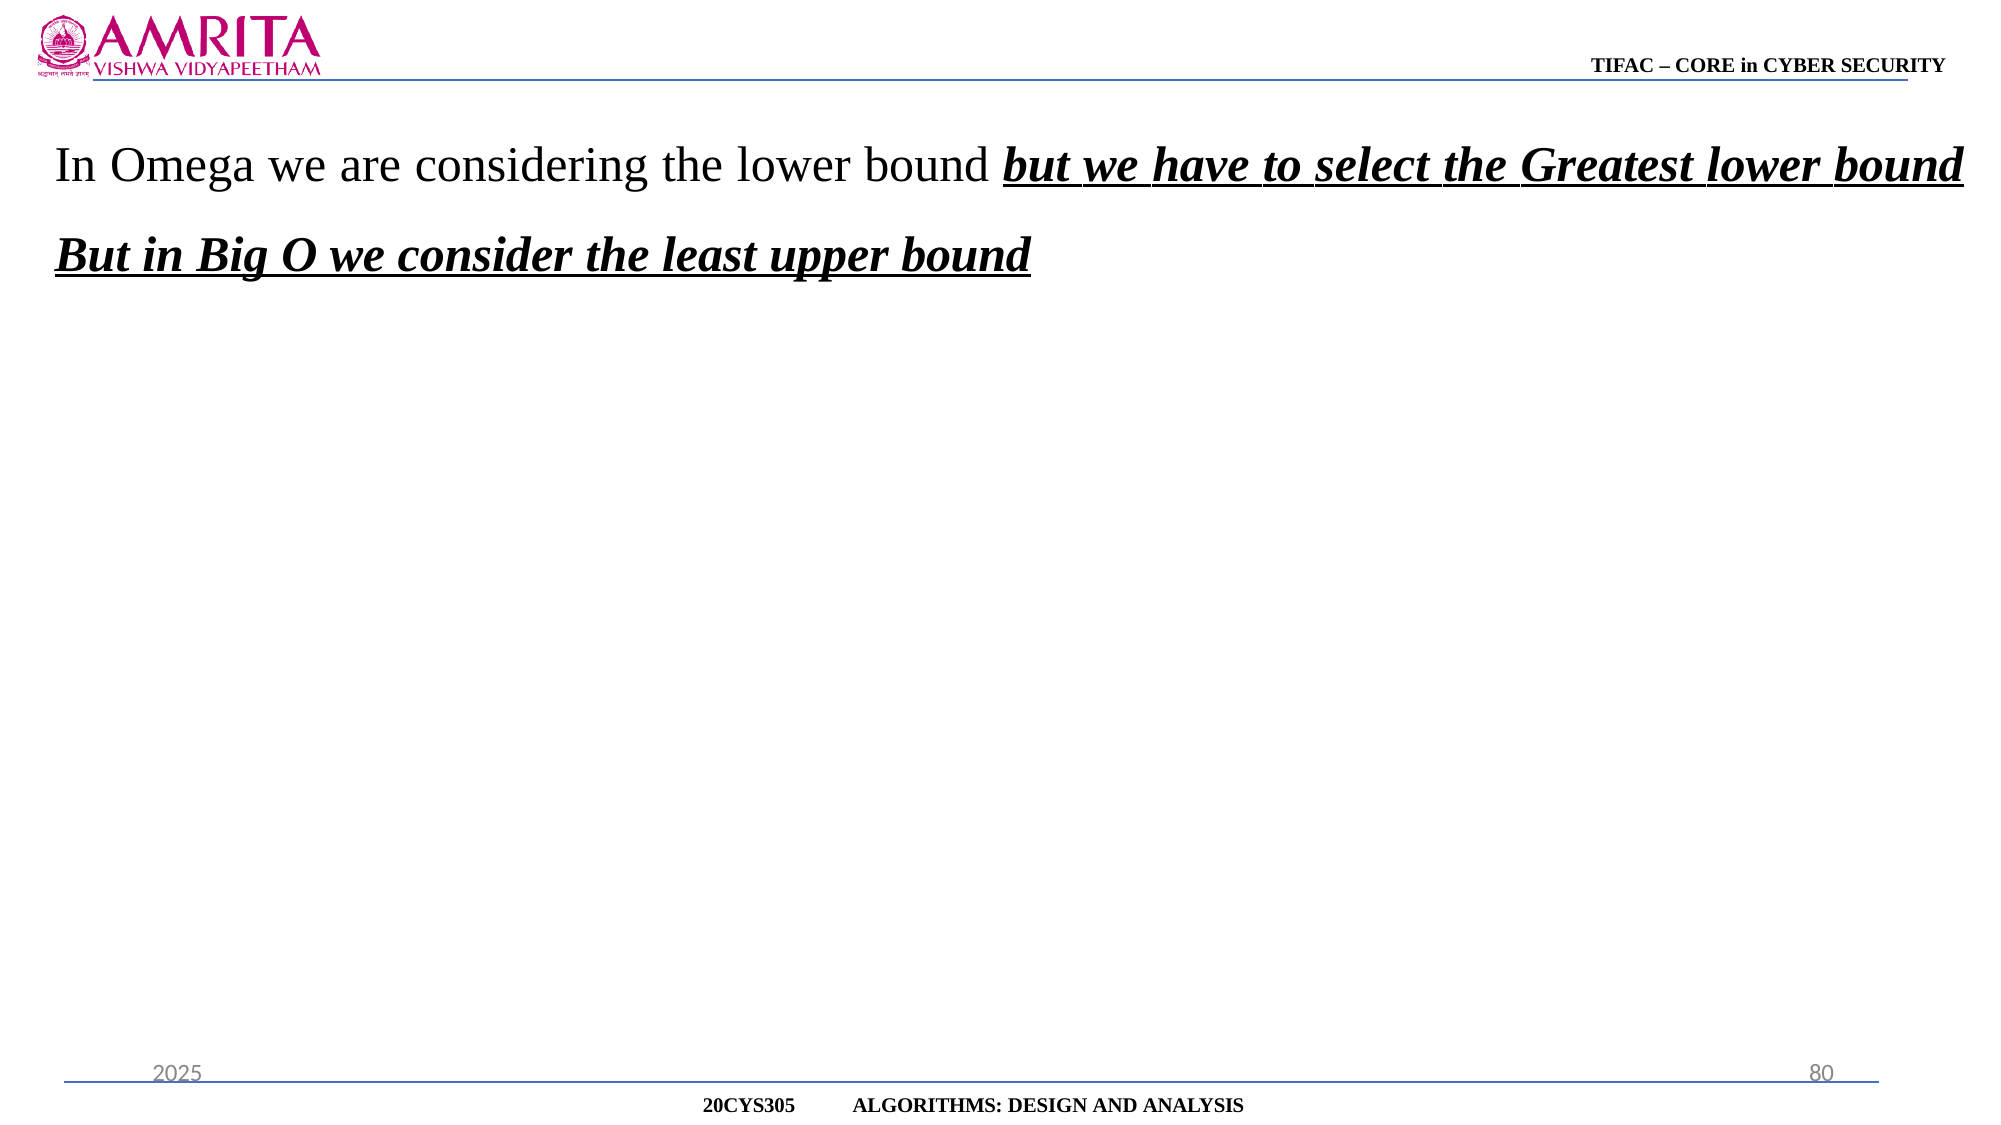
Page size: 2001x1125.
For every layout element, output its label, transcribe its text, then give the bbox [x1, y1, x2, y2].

footer 20CYS305 [700, 1091, 799, 1125]
text_box ALGORITHMS: DESIGN AND ANALYSIS [850, 1091, 1253, 1117]
text_box TIFAC – CORE in CYBER SECURITY [1589, 49, 1952, 77]
picture [36, 13, 322, 79]
slide_number 2025 [150, 1060, 273, 1125]
slide_number 80 [1807, 1060, 1856, 1125]
title In Omega we are considering the lower bound but we have to select the Greatest lower bound But in Big O we consider the least upper bound [29, 99, 1971, 290]
